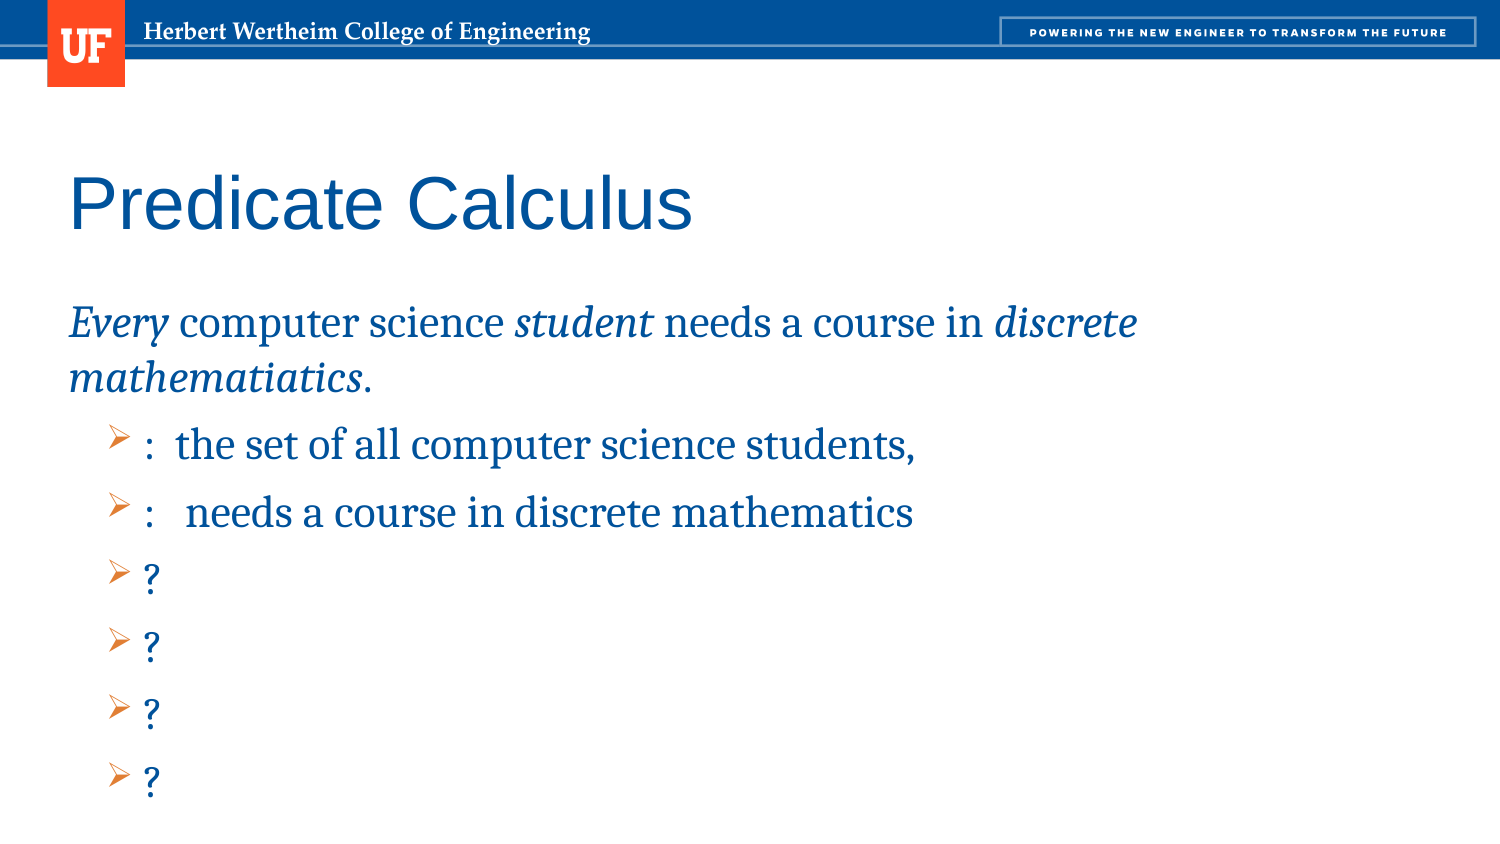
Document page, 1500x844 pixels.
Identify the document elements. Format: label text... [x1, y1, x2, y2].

picture [0, 0, 1500, 87]
title Predicate Calculus [53, 146, 1294, 284]
